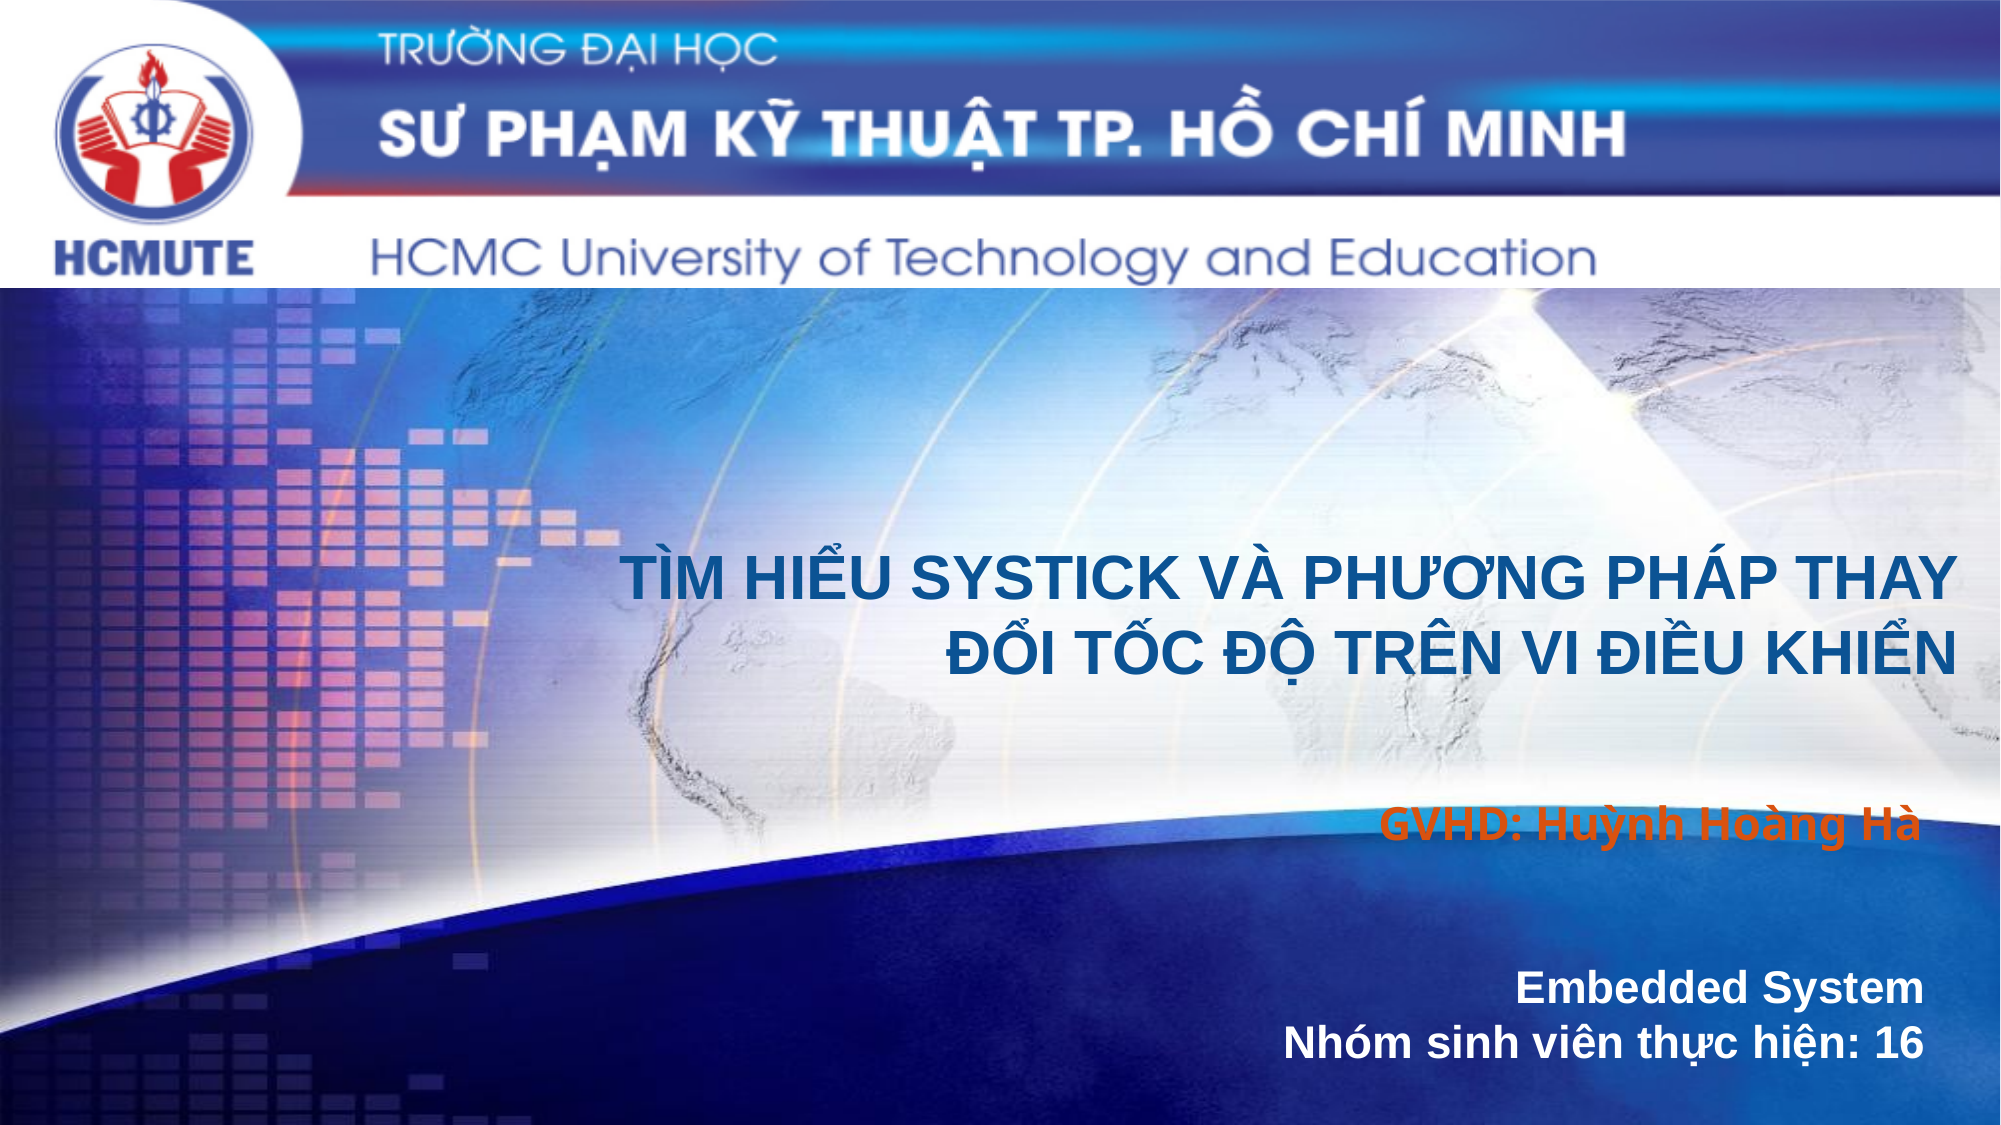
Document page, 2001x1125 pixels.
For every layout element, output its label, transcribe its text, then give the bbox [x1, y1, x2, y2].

picture [0, 0, 2001, 1125]
subtitle Embedded System Nhóm sinh viên thực hiện: 16 [153, 950, 1941, 1099]
text_box GVHD: Huỳnh Hoàng Hà [1250, 759, 1938, 857]
title TÌM HIỂU SYSTICK VÀ PHƯƠNG PHÁP THAY ĐỔI TỐC ĐỘ TRÊN VI ĐIỀU KHIỂN [562, 468, 1975, 756]
